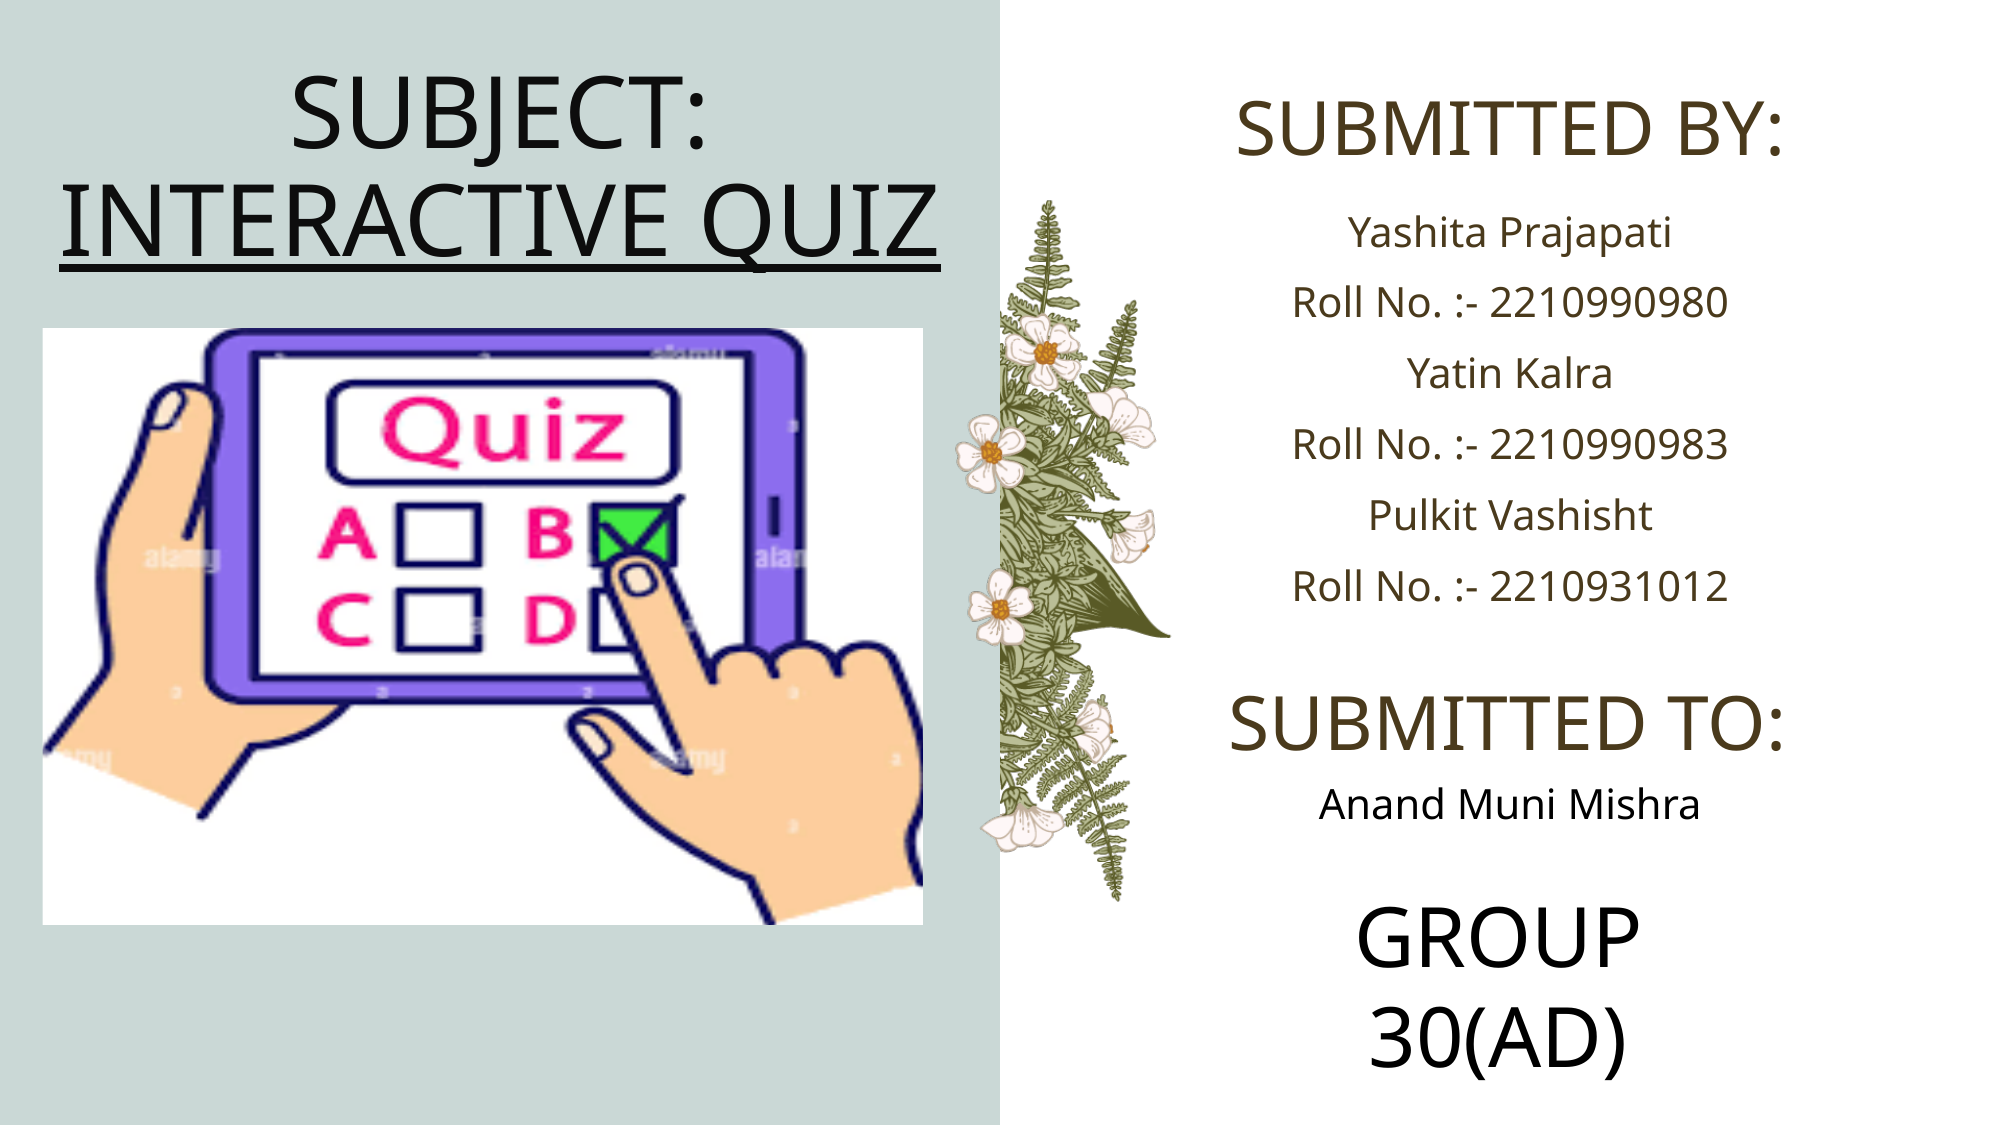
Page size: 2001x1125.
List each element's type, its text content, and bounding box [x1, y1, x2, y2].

list Yashita Prajapati Roll No. :- 2210990980 Yatin Kalra Roll No. :- 2210990983 Pulkit Vashisht Roll No. :- 2210931012 [1203, 197, 1818, 639]
list SUBJECT: INTERACTIVE QUIZ [0, 0, 1000, 405]
text_box SUBMITTED TO: [1213, 667, 1961, 773]
picture [42, 328, 923, 925]
picture [947, 190, 1186, 912]
text_box Anand Muni Mishra [1285, 770, 1736, 836]
title SUBMITTED BY: [1102, 22, 1919, 240]
text_box GROUP 30(AD) [1202, 876, 1794, 1092]
